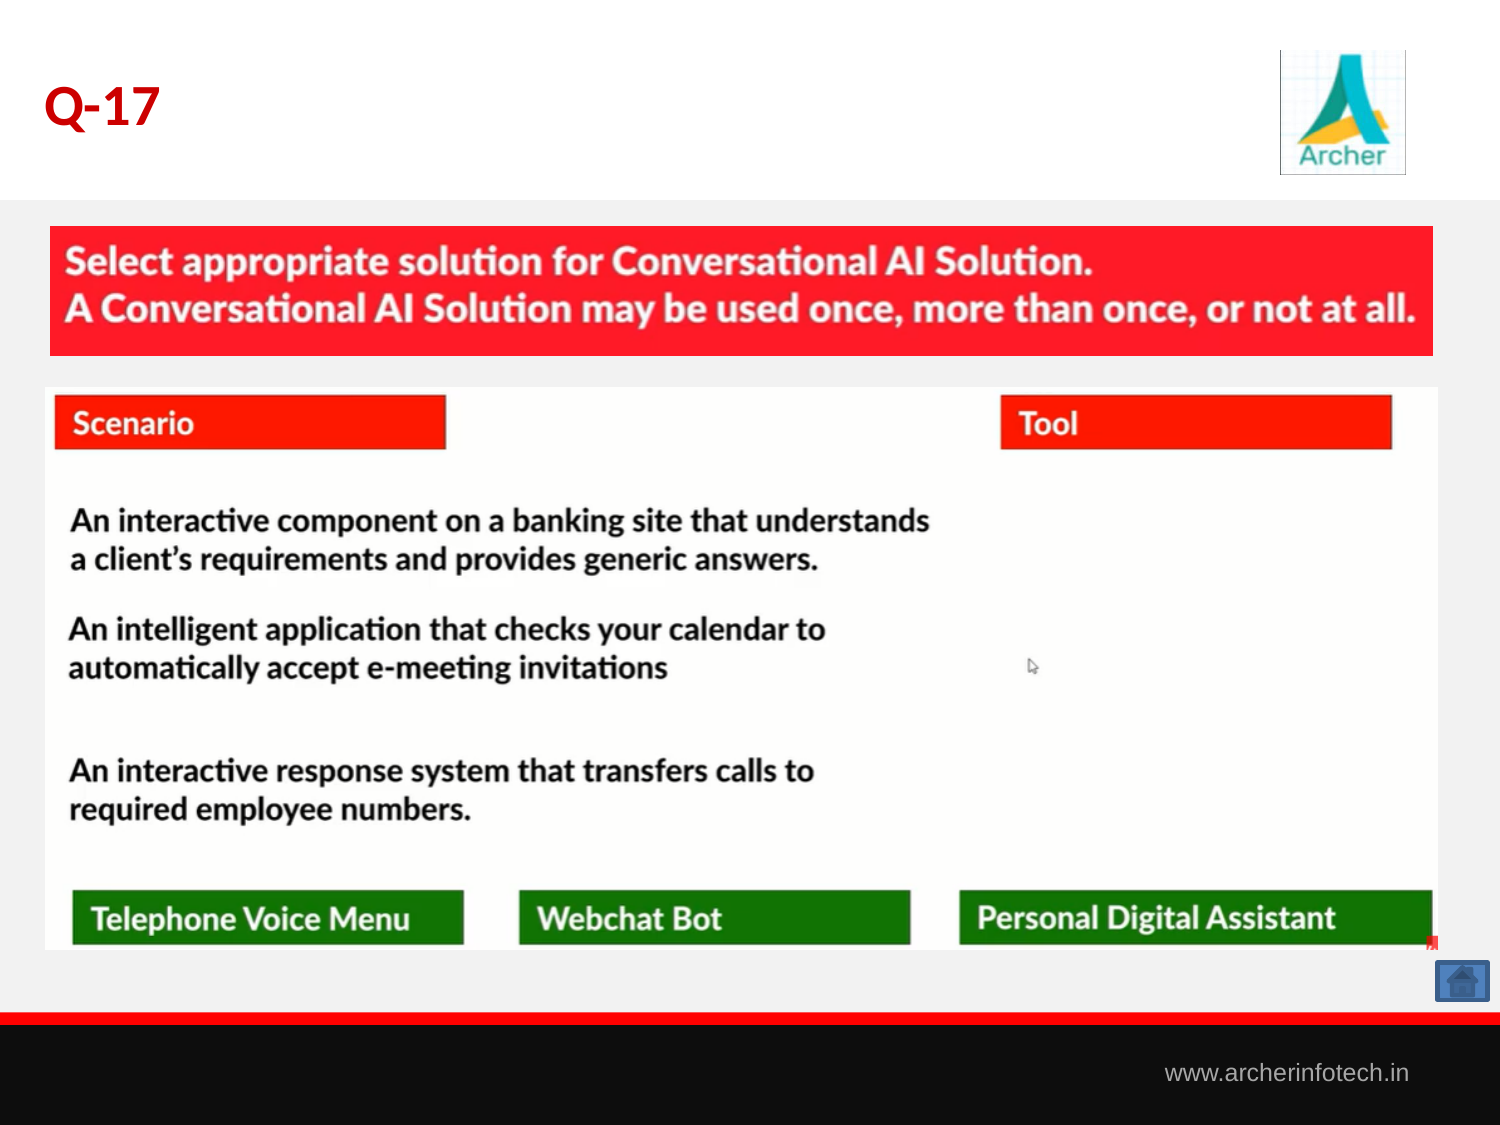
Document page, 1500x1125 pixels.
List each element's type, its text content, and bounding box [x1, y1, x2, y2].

picture [45, 387, 1438, 950]
picture [49, 225, 1434, 357]
text_box [1435, 960, 1490, 1002]
title Q-17 [29, 37, 805, 168]
picture [1280, 50, 1406, 175]
